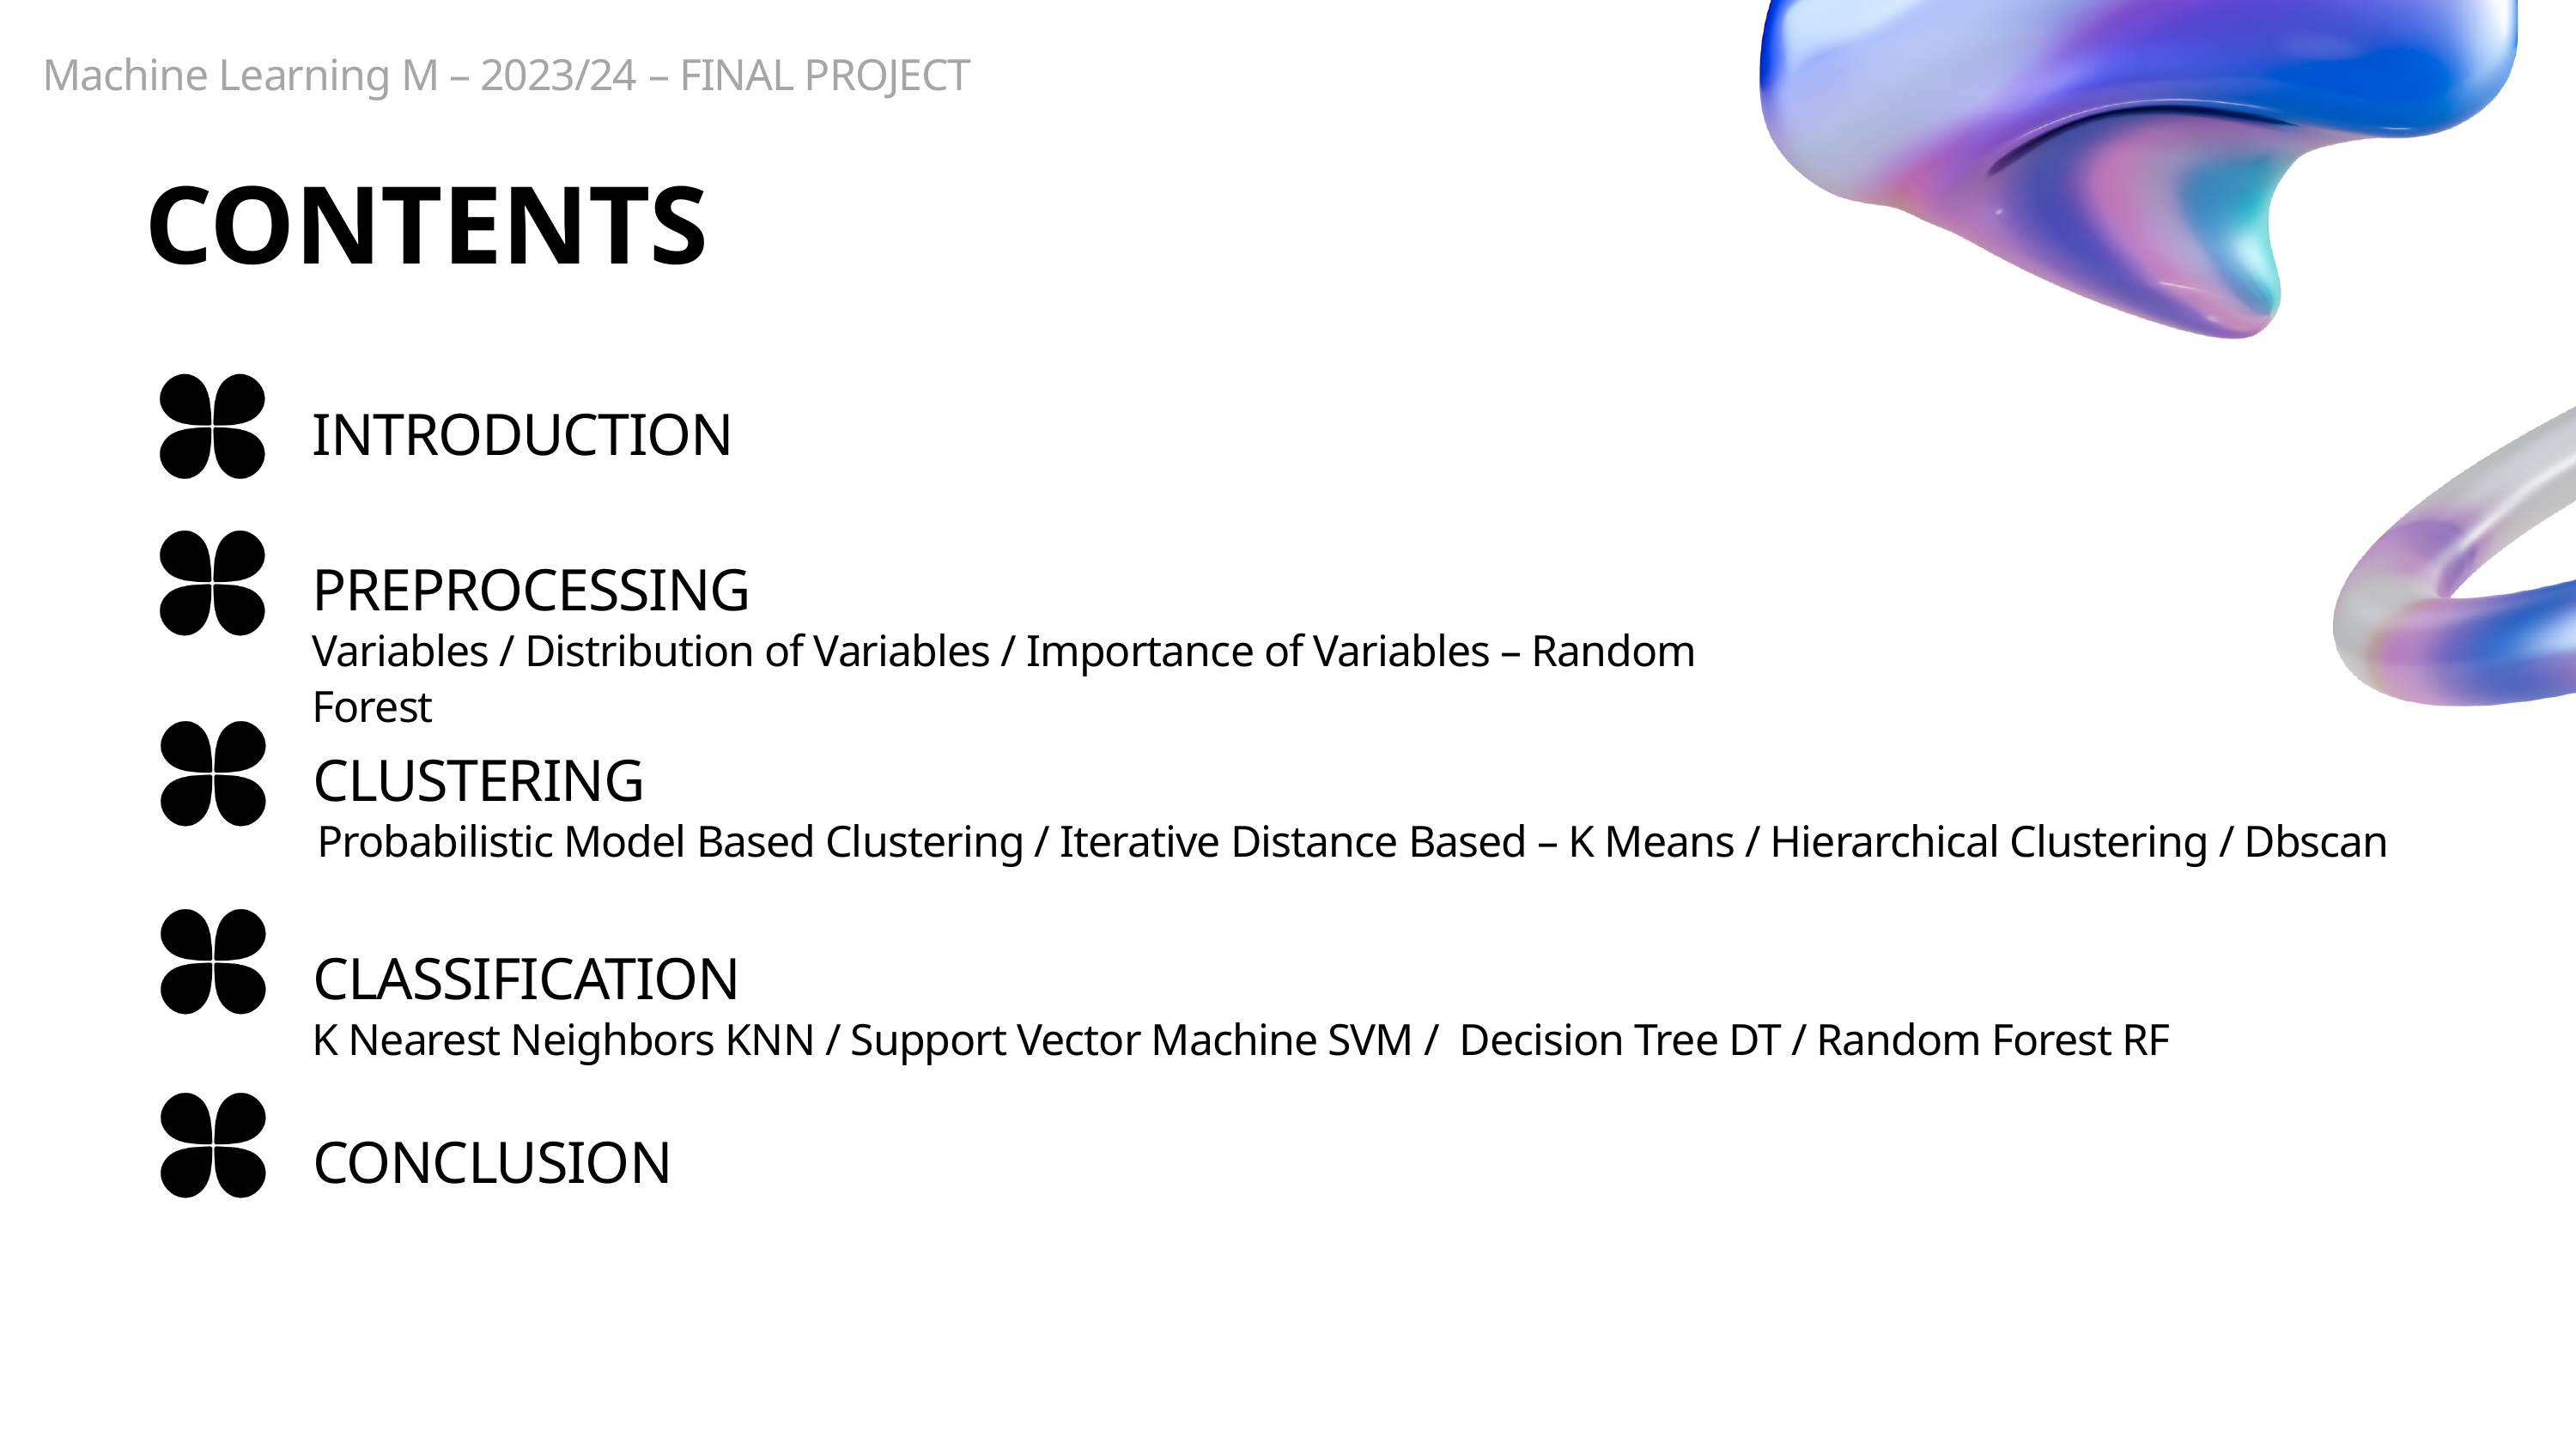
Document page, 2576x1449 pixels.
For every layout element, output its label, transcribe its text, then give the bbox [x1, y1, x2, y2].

text_box [1720, 0, 2518, 339]
text_box CONCLUSION [313, 1119, 966, 1195]
text_box CONTENTS [144, 135, 908, 286]
text_box INTRODUCTION [312, 391, 965, 467]
text_box K Nearest Neighbors KNN / Support Vector Machine SVM / Decision Tree DT / Random Forest RF [312, 1007, 2540, 1064]
text_box [145, 1077, 281, 1213]
text_box [144, 515, 280, 651]
text_box [145, 706, 281, 841]
text_box CLASSIFICATION [313, 936, 966, 1007]
text_box [145, 894, 281, 1029]
text_box PREPROCESSING [312, 547, 965, 618]
text_box CLUSTERING [313, 737, 966, 814]
text_box [144, 359, 280, 494]
text_box Variables / Distribution of Variables / Importance of Variables – Random Forest [312, 618, 1789, 731]
text_box Machine Learning M – 2023/24 – FINAL PROJECT [42, 46, 2086, 100]
text_box [2332, 254, 2576, 706]
text_box Probabilistic Model Based Clustering / Iterative Distance Based – K Means / Hierarchical Clustering / Dbscan [317, 809, 2545, 866]
